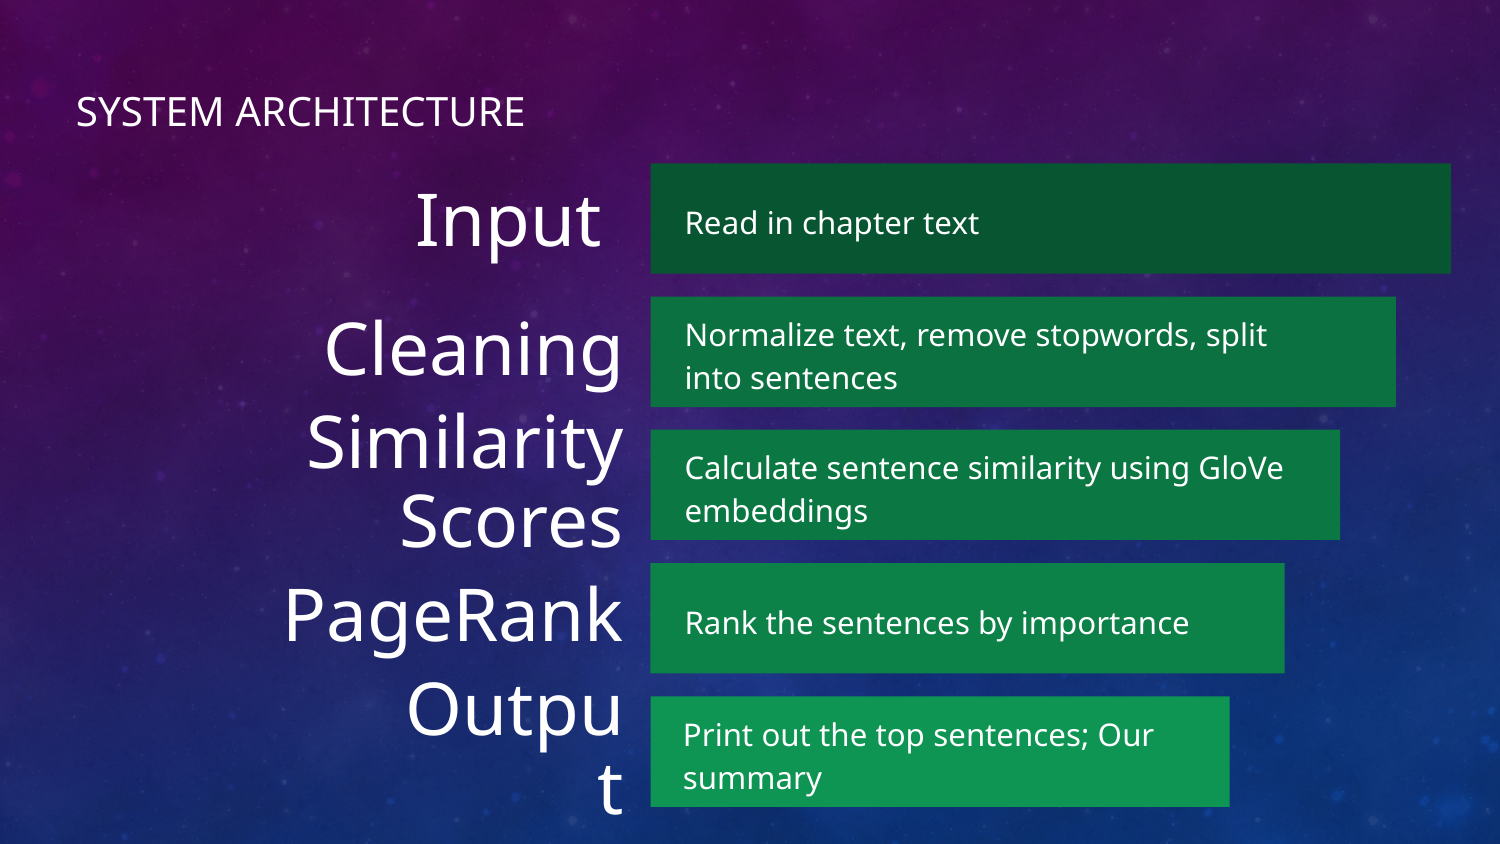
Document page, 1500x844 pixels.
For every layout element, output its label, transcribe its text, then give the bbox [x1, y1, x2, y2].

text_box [242, 296, 1397, 408]
title System Architecture [60, 70, 1291, 150]
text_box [366, 696, 1230, 808]
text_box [249, 562, 1286, 674]
picture [0, 0, 1500, 844]
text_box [290, 163, 1452, 274]
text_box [48, 429, 1446, 541]
